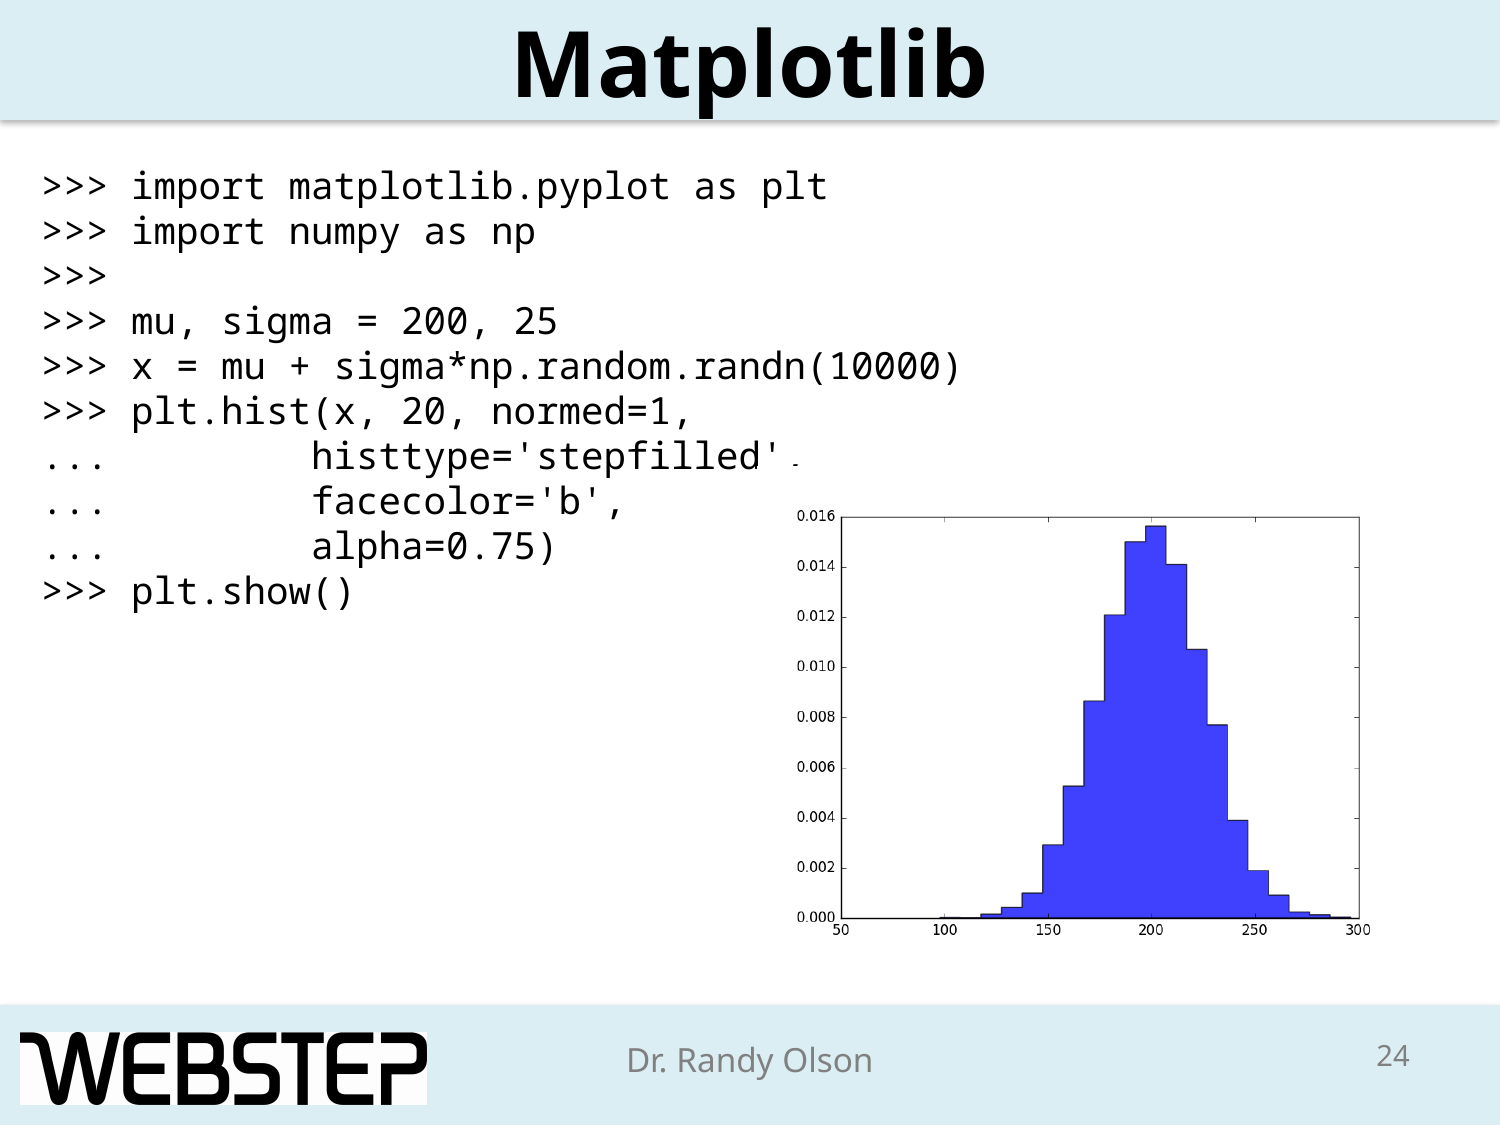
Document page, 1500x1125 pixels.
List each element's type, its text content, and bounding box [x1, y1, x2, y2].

picture [20, 1032, 427, 1105]
text_box >>> import matplotlib.pyplot as plt >>> import numpy as np >>> >>> mu, sigma = 200, 25 >>> x = mu + sigma*np.random.randn(10000) >>> plt.hist(x, 20, normed=1, ... histtype='stepfilled', ... facecolor='b', ... alpha=0.75) >>> plt.show() [26, 154, 1500, 620]
title Matplotlib [75, 0, 1425, 154]
slide_number 24 [1310, 1026, 1425, 1088]
picture [757, 466, 1426, 968]
